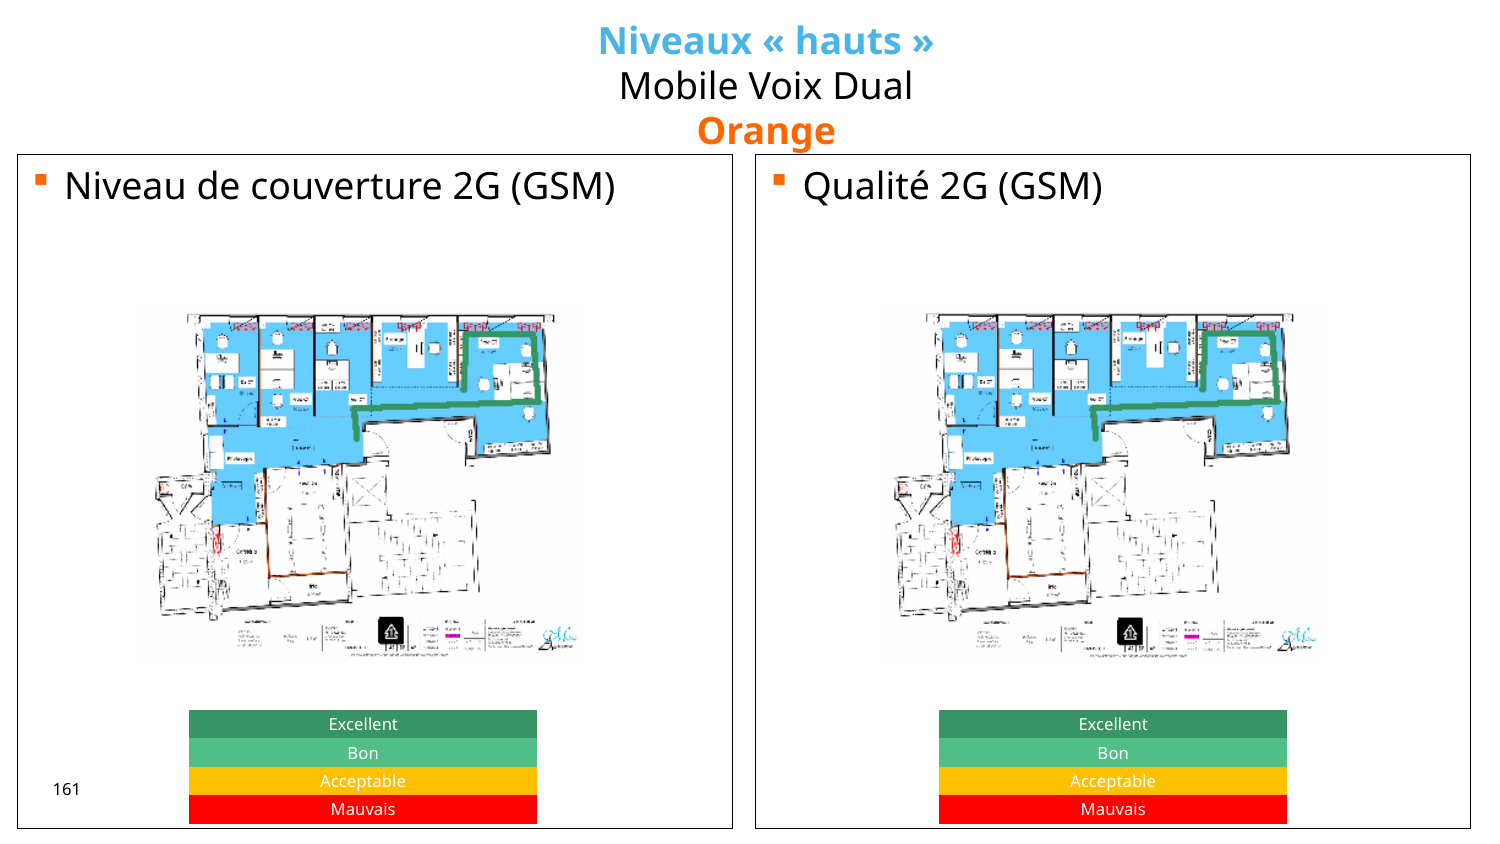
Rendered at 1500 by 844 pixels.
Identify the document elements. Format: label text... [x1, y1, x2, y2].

table_cell Acceptable [189, 767, 537, 795]
text_box Qualité 2G (GSM) [755, 154, 1471, 829]
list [22, 261, 727, 665]
text_box [732, 293, 756, 551]
text_box Niveau de couverture 2G (GSM) [17, 551, 733, 829]
table_cell Bon [189, 738, 537, 767]
table_cell Mauvais [939, 795, 1287, 824]
table_header Excellent [939, 710, 1287, 738]
table_cell Acceptable [939, 767, 1287, 795]
text_box Niveaux « hauts » Mobile Voix Dual Orange [187, 9, 1346, 125]
table_cell Mauvais [189, 795, 537, 824]
table_header Excellent [189, 710, 537, 738]
table_cell Bon [939, 738, 1287, 767]
text_box Niveau de couverture 2G (GSM) [17, 154, 733, 293]
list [761, 260, 1466, 666]
